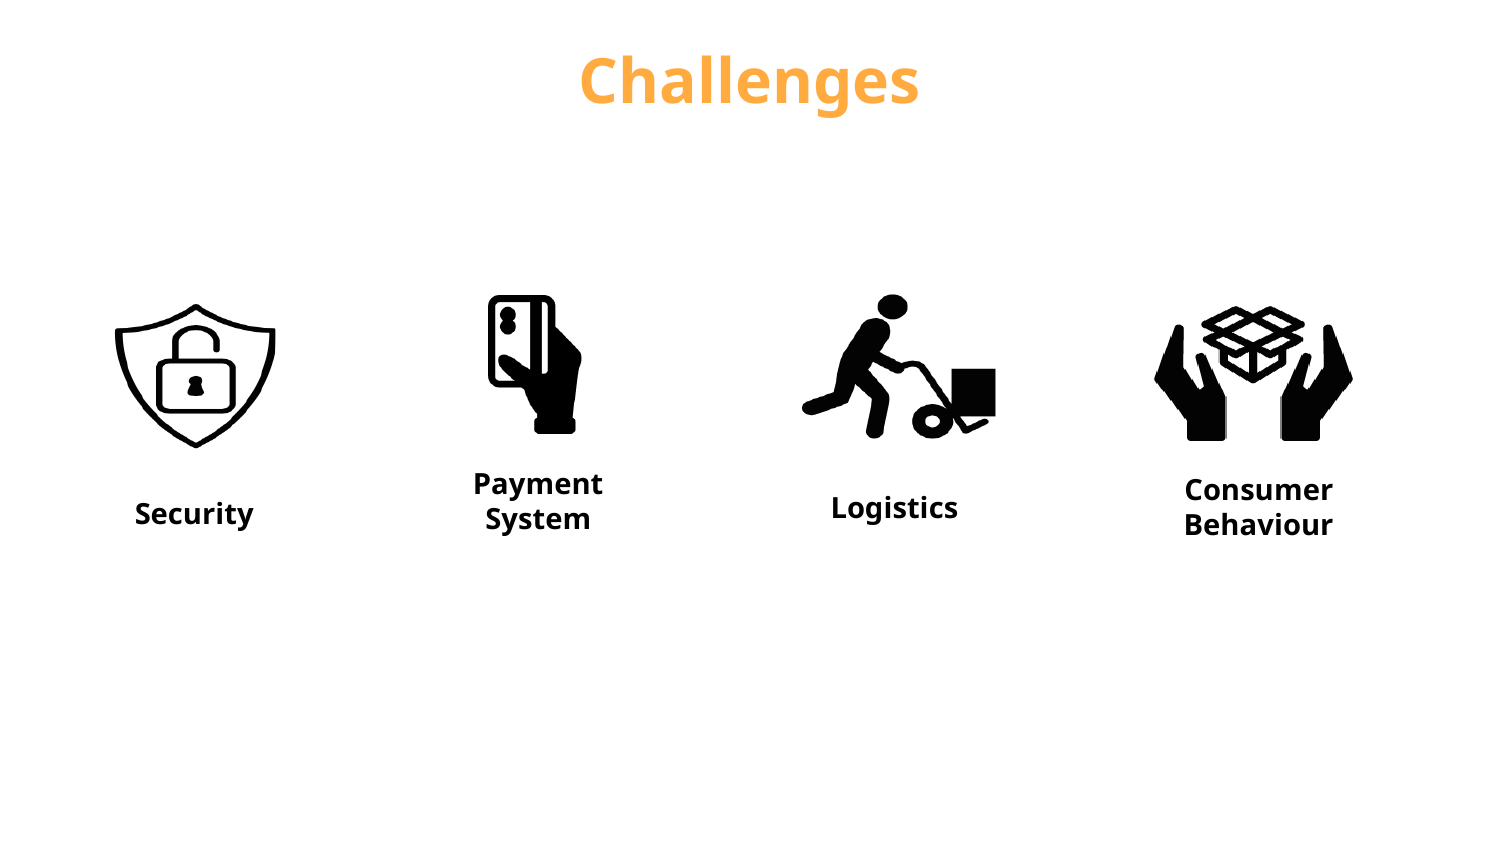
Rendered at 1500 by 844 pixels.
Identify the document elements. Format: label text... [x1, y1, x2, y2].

picture [477, 285, 600, 437]
picture [1148, 291, 1360, 443]
text_box Challenges [0, 0, 1500, 157]
picture [113, 298, 276, 450]
text_box Payment System [427, 464, 650, 536]
picture [801, 291, 996, 443]
text_box Security [97, 480, 292, 540]
text_box Logistics [807, 476, 990, 537]
text_box Consumer Behaviour [1147, 455, 1370, 558]
